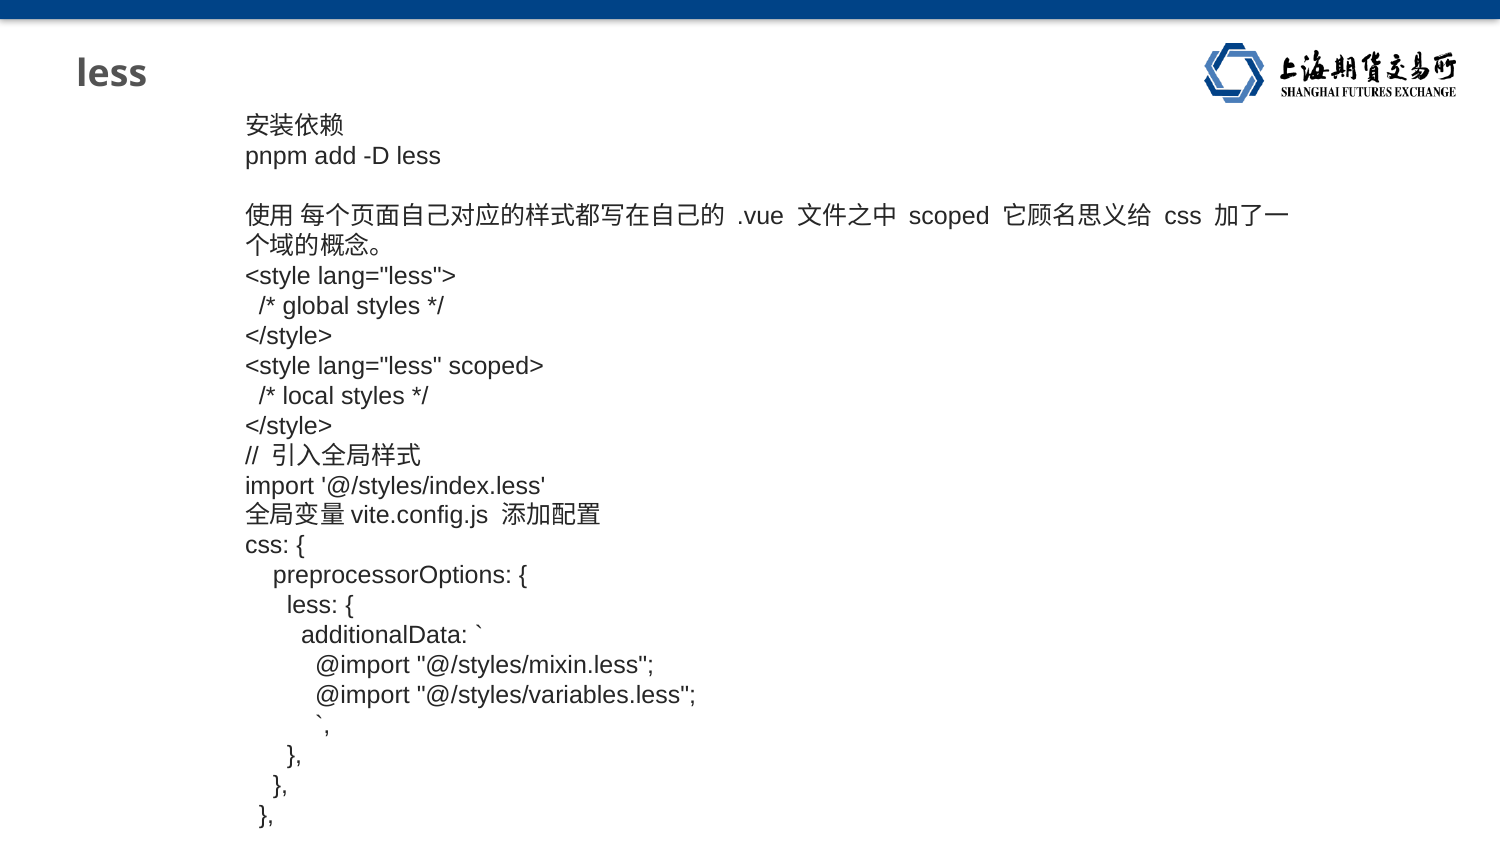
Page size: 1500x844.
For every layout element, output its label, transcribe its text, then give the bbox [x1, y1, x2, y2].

text_box 安装依赖 pnpm add -D less 使用 每个页面自己对应的样式都写在自己的 .vue 文件之中 scoped 它顾名思义给 css 加了一个域的概念。 <style lang="less"> /* global styles */ </style> <style lang="less" scoped> /* local styles */ </style> // 引入全局样式 import '@/styles/index.less' 全局变量vite.config.js 添加配置 css: { preprocessorOptions: { less: { additionalData: ` @import "@/styles/mixin.less"; @import "@/styles/variables.less"; `, }, }, }, [237, 102, 1312, 836]
picture [1203, 42, 1456, 103]
text_box [0, 0, 1500, 20]
text_box less [68, 41, 678, 102]
